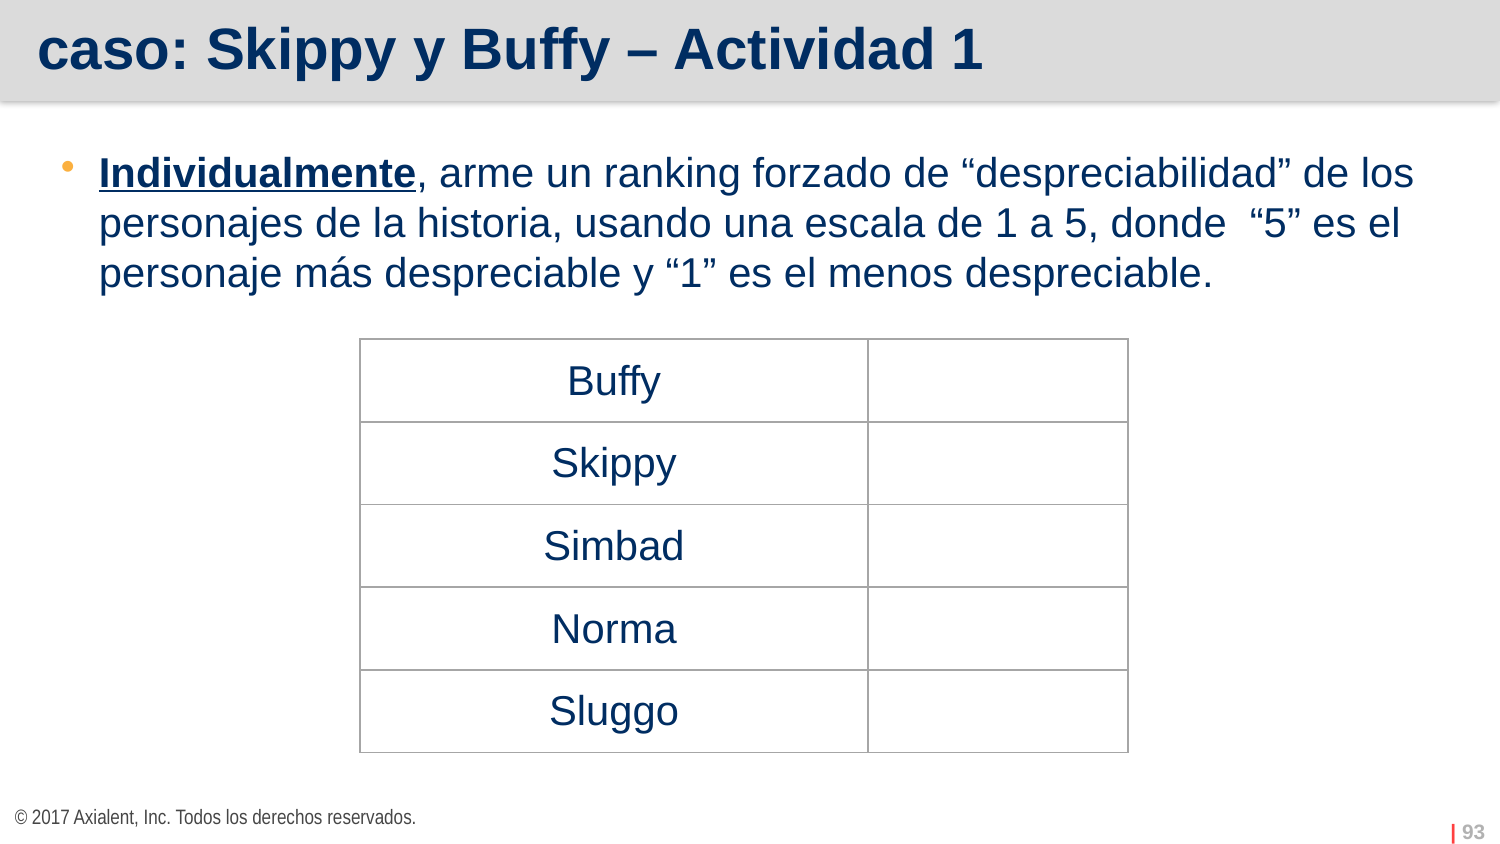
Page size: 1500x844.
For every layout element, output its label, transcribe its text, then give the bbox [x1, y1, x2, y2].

table_cell Norma [361, 588, 867, 669]
table_cell [869, 423, 1127, 504]
table_cell [869, 588, 1127, 669]
table_cell Sluggo [361, 671, 867, 752]
table_cell [869, 671, 1127, 752]
list Individualmente, arme un ranking forzado de “despreciabilidad” de los personajes de la historia, usando una escala de 1 a 5, donde “5” es el personaje más despreciable y “1” es el menos despreciable. [45, 138, 1448, 304]
footer © 2017 Axialent, Inc. Todos los derechos reservados. [0, 796, 544, 844]
table_header Buffy [361, 340, 867, 421]
table_cell [869, 505, 1127, 586]
table_cell Skippy [361, 423, 867, 504]
title caso: Skippy y Buffy – Actividad 1 [22, 2, 1448, 75]
table_header [869, 340, 1127, 421]
text_box [0, 0, 1500, 101]
slide_number PSA Corporate University | 93 [1149, 810, 1500, 844]
table_cell Simbad [361, 505, 867, 586]
